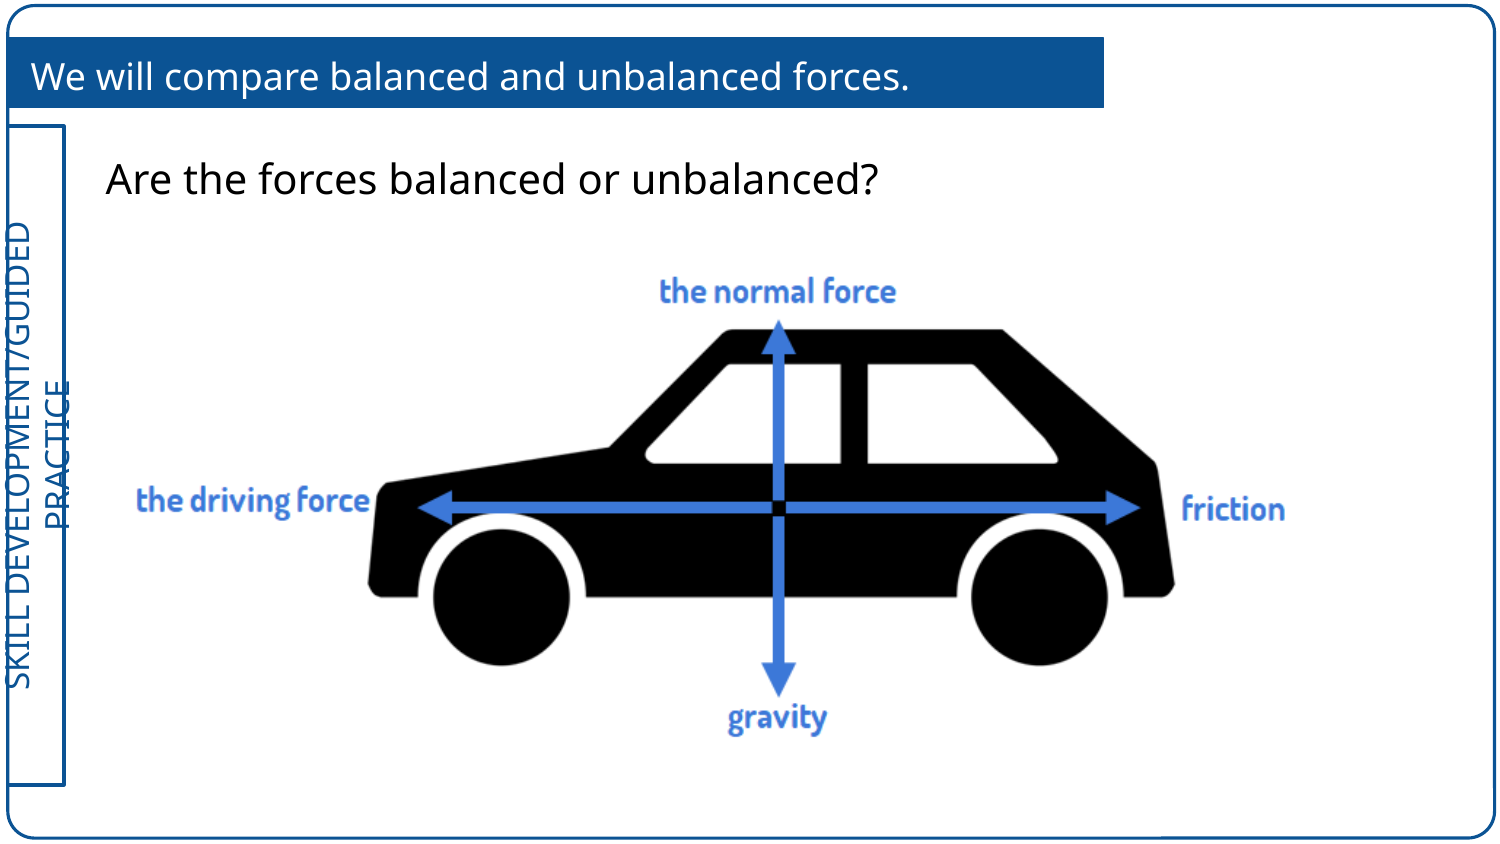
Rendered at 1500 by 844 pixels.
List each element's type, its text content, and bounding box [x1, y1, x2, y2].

picture [114, 258, 1435, 759]
subtitle We will compare balanced and unbalanced forces. [15, 43, 1097, 101]
list Are the forces balanced or unbalanced? [90, 130, 1104, 641]
